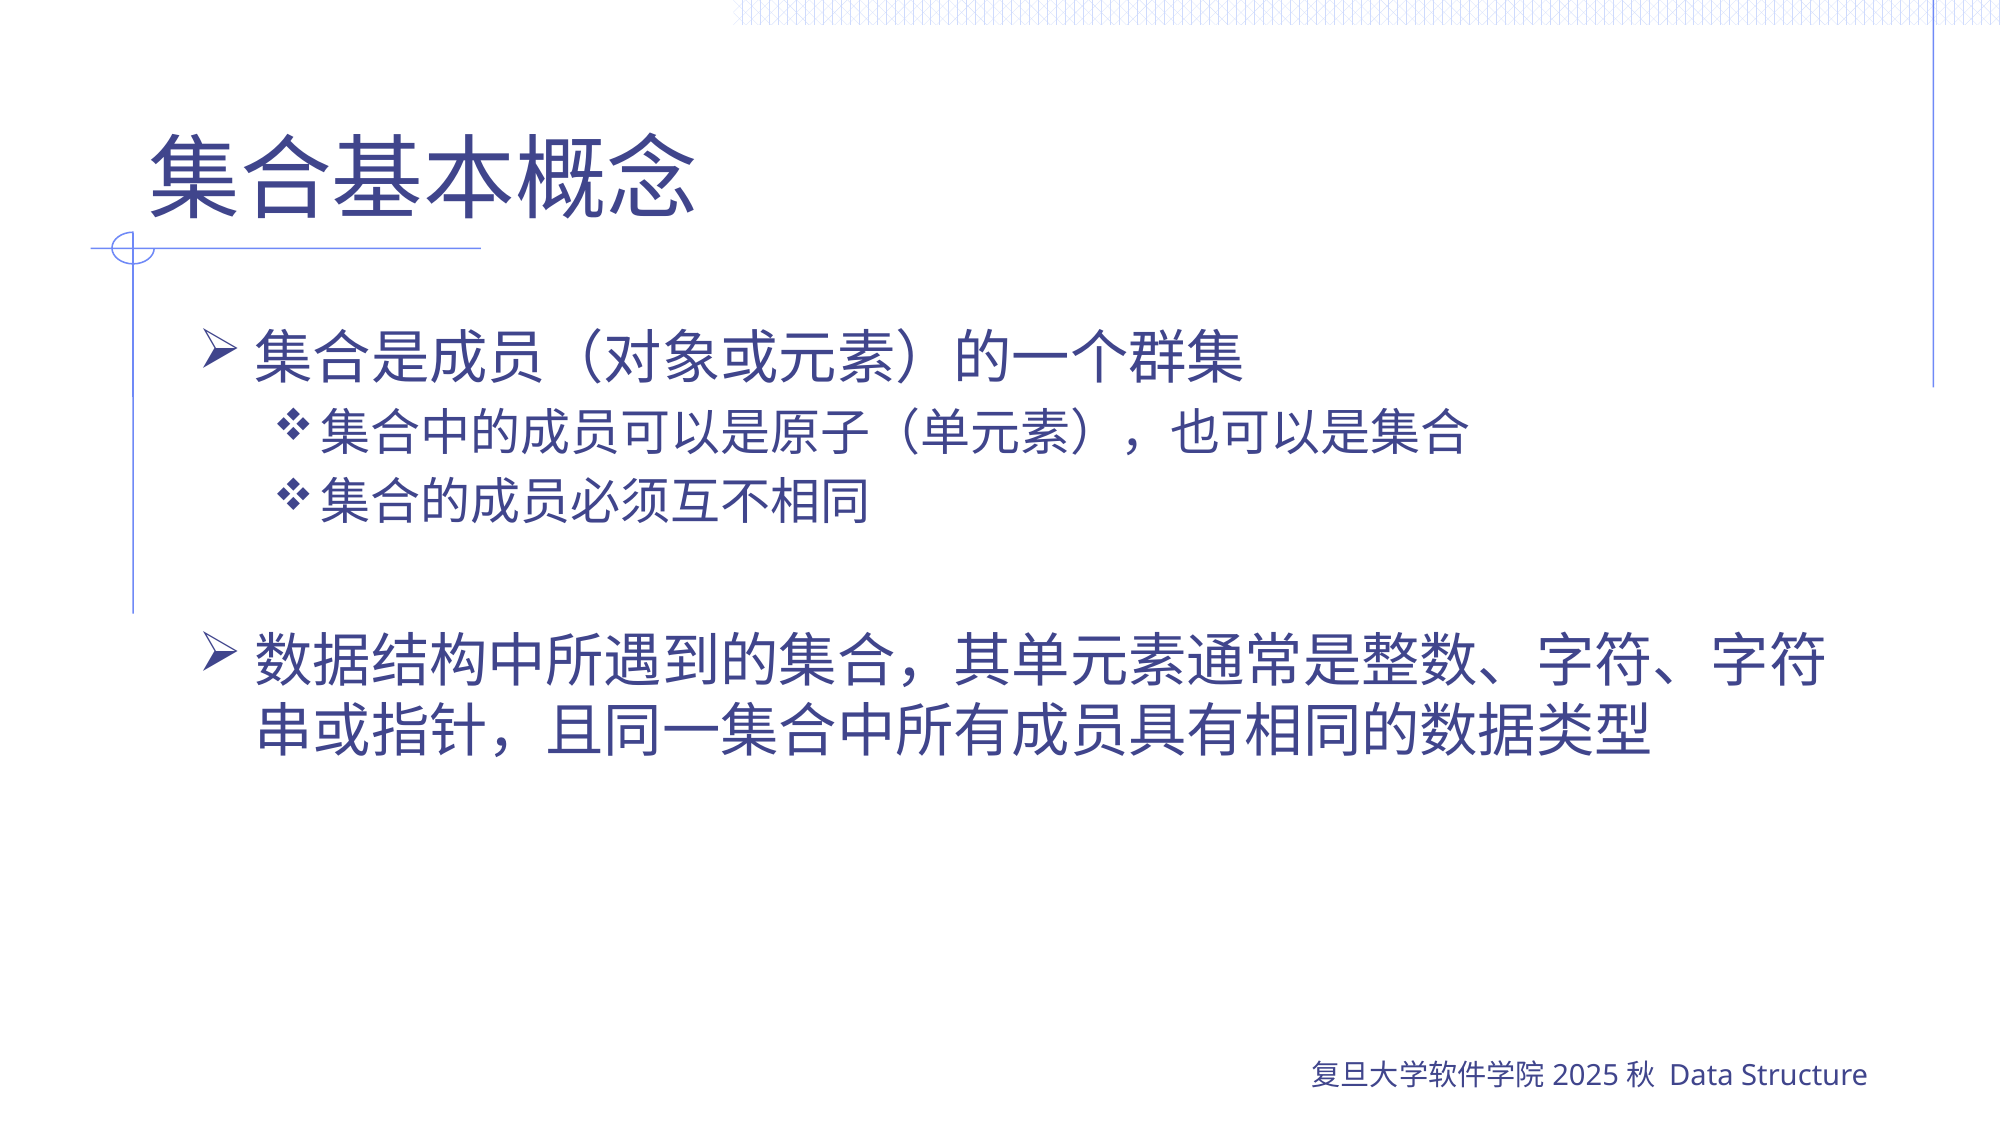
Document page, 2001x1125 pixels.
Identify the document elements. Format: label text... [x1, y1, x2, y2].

title 集合基本概念 [133, 50, 1834, 238]
list 集合是成员（对象或元素）的一个群集 集合中的成员可以是原子（单元素），也可以是集合 集合的成员必须互不相同 数据结构中所遇到的集合，其单元素通常是整数、字符、字符串或指针，且同一集合中所有成员具有相同的数据类型 [183, 312, 1884, 988]
